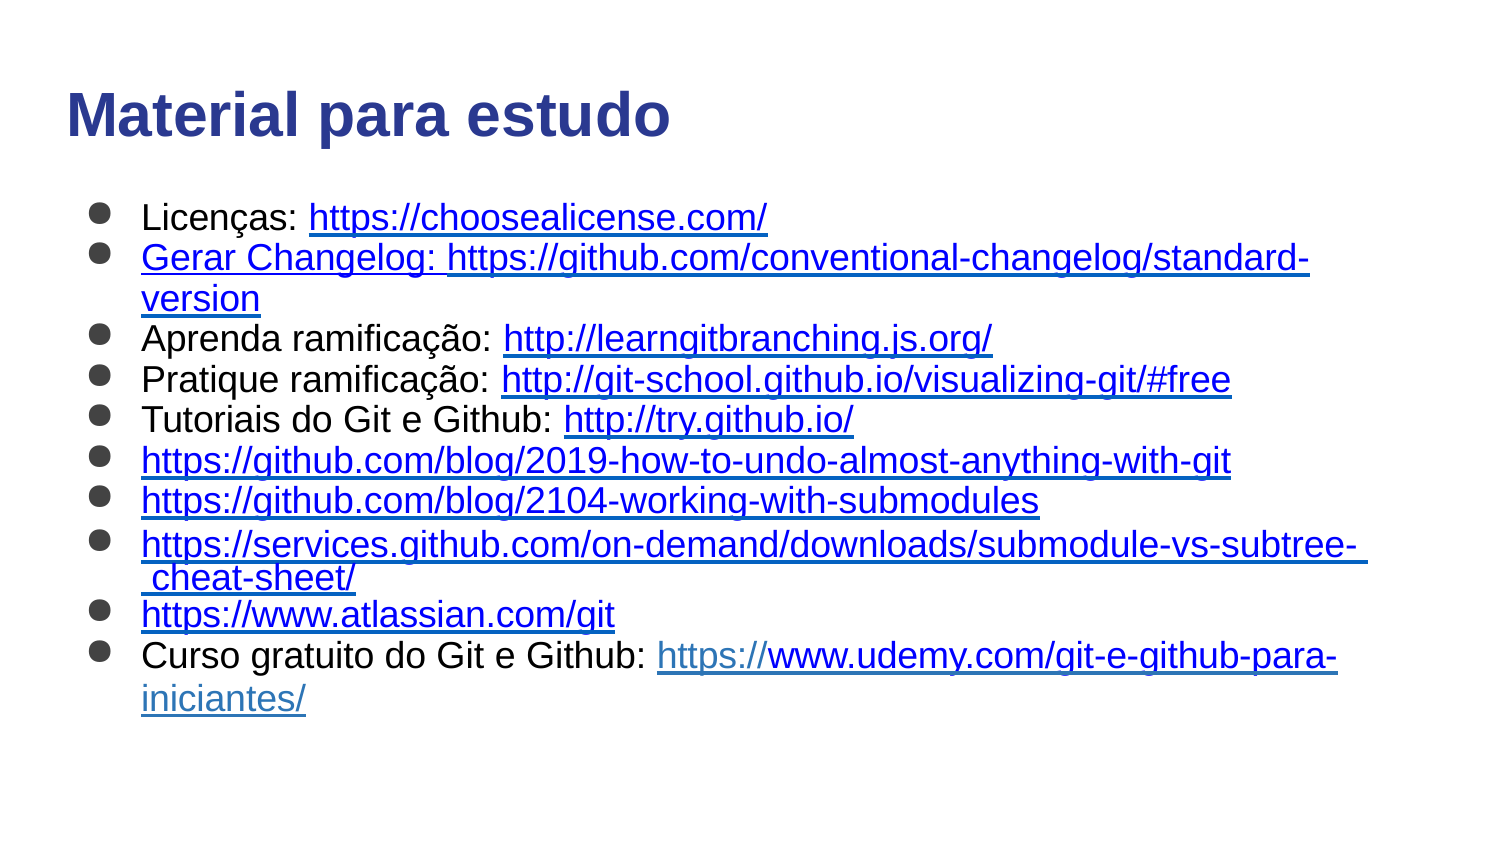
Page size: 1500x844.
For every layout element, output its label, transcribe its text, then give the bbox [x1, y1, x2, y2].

title Material para estudo [63, 72, 676, 216]
text_box Licenças: https://choosealicense.com/ Gerar Changelog: https://github.com/conventional-changelog/standard- version Aprenda ramificação: http://learngitbranching.js.org/ Pratique ramificação: http://git-school.github.io/visualizing-git/#free Tutoriais do Git e Github: http://try.github.io/ https://github.com/blog/2019-how-to-undo-almost-anything-with-git https://github.com/blog/2104-working-with-submodules https://services.github.com/on-demand/downloads/submodule-vs-subtree- cheat-sheet/ https://www.atlassian.com/git Curso gratuito do Git e Github: https://www.udemy.com/git-e-github-para- iniciantes/ [82, 193, 1370, 686]
